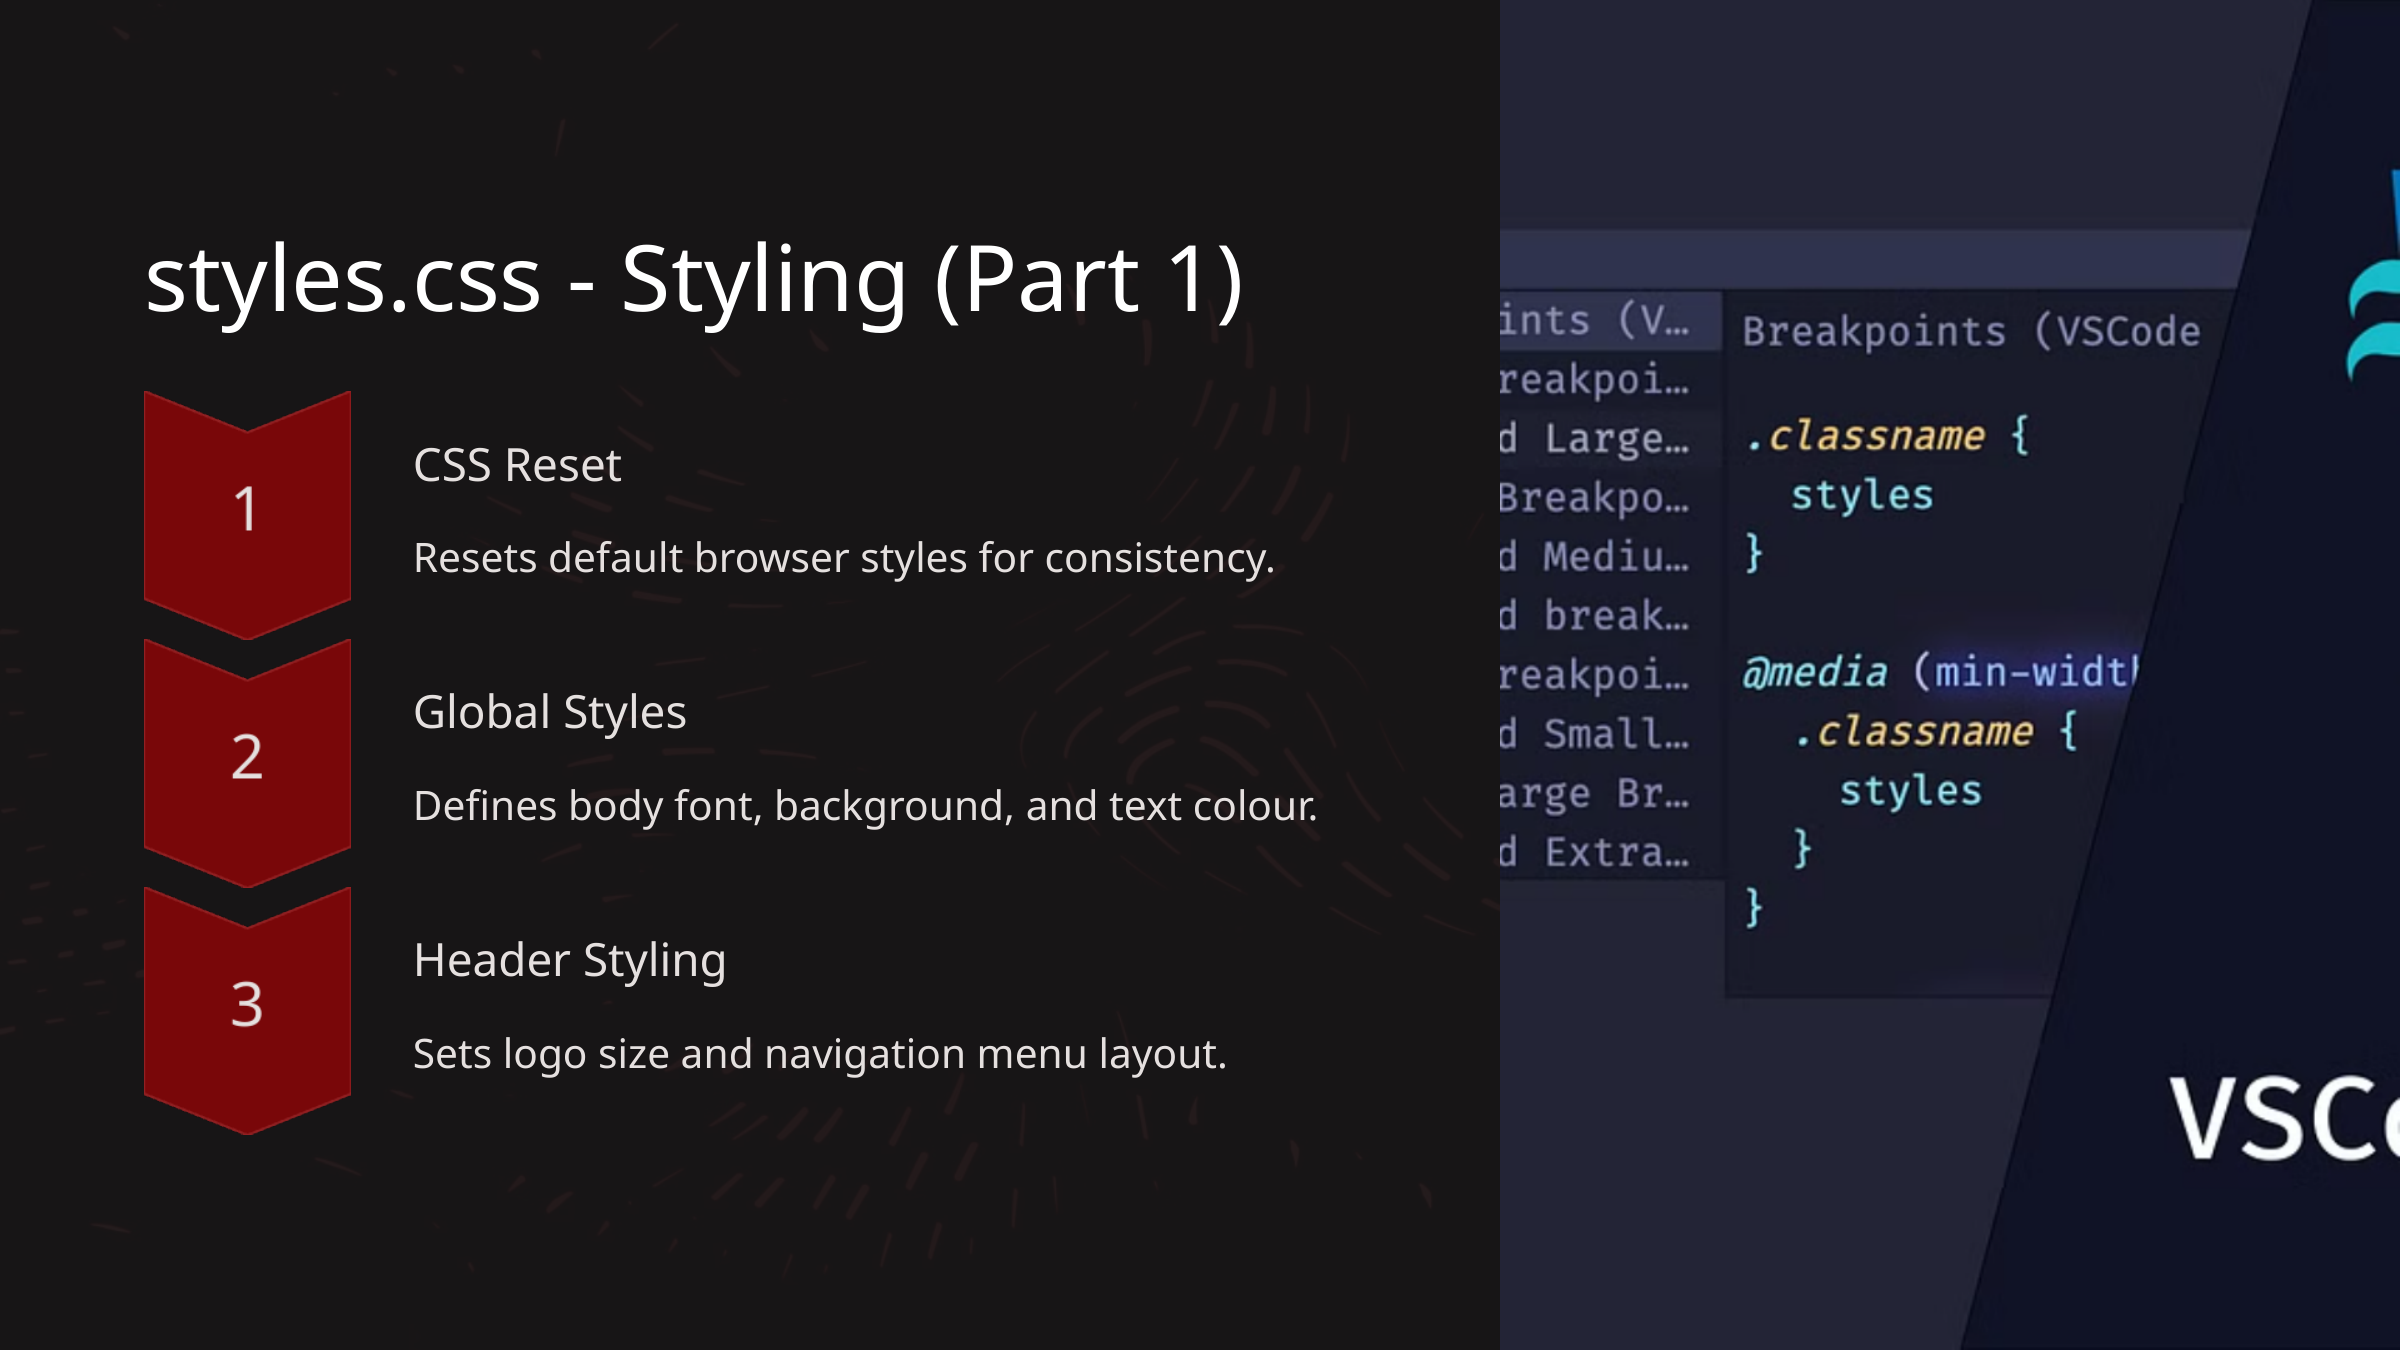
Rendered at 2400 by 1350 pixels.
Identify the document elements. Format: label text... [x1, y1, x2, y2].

text_box Sets logo size and navigation menu layout. [412, 1010, 1356, 1077]
picture [144, 391, 351, 1135]
text_box styles.css - Styling (Part 1) [144, 214, 1184, 330]
text_box Global Styles [412, 680, 872, 739]
text_box Header Styling [412, 928, 872, 986]
text_box CSS Reset [412, 432, 872, 491]
picture [1499, 0, 2400, 1350]
text_box Resets default browser styles for consistency. [412, 515, 1356, 582]
text_box Defines body font, background, and text colour. [412, 762, 1356, 829]
